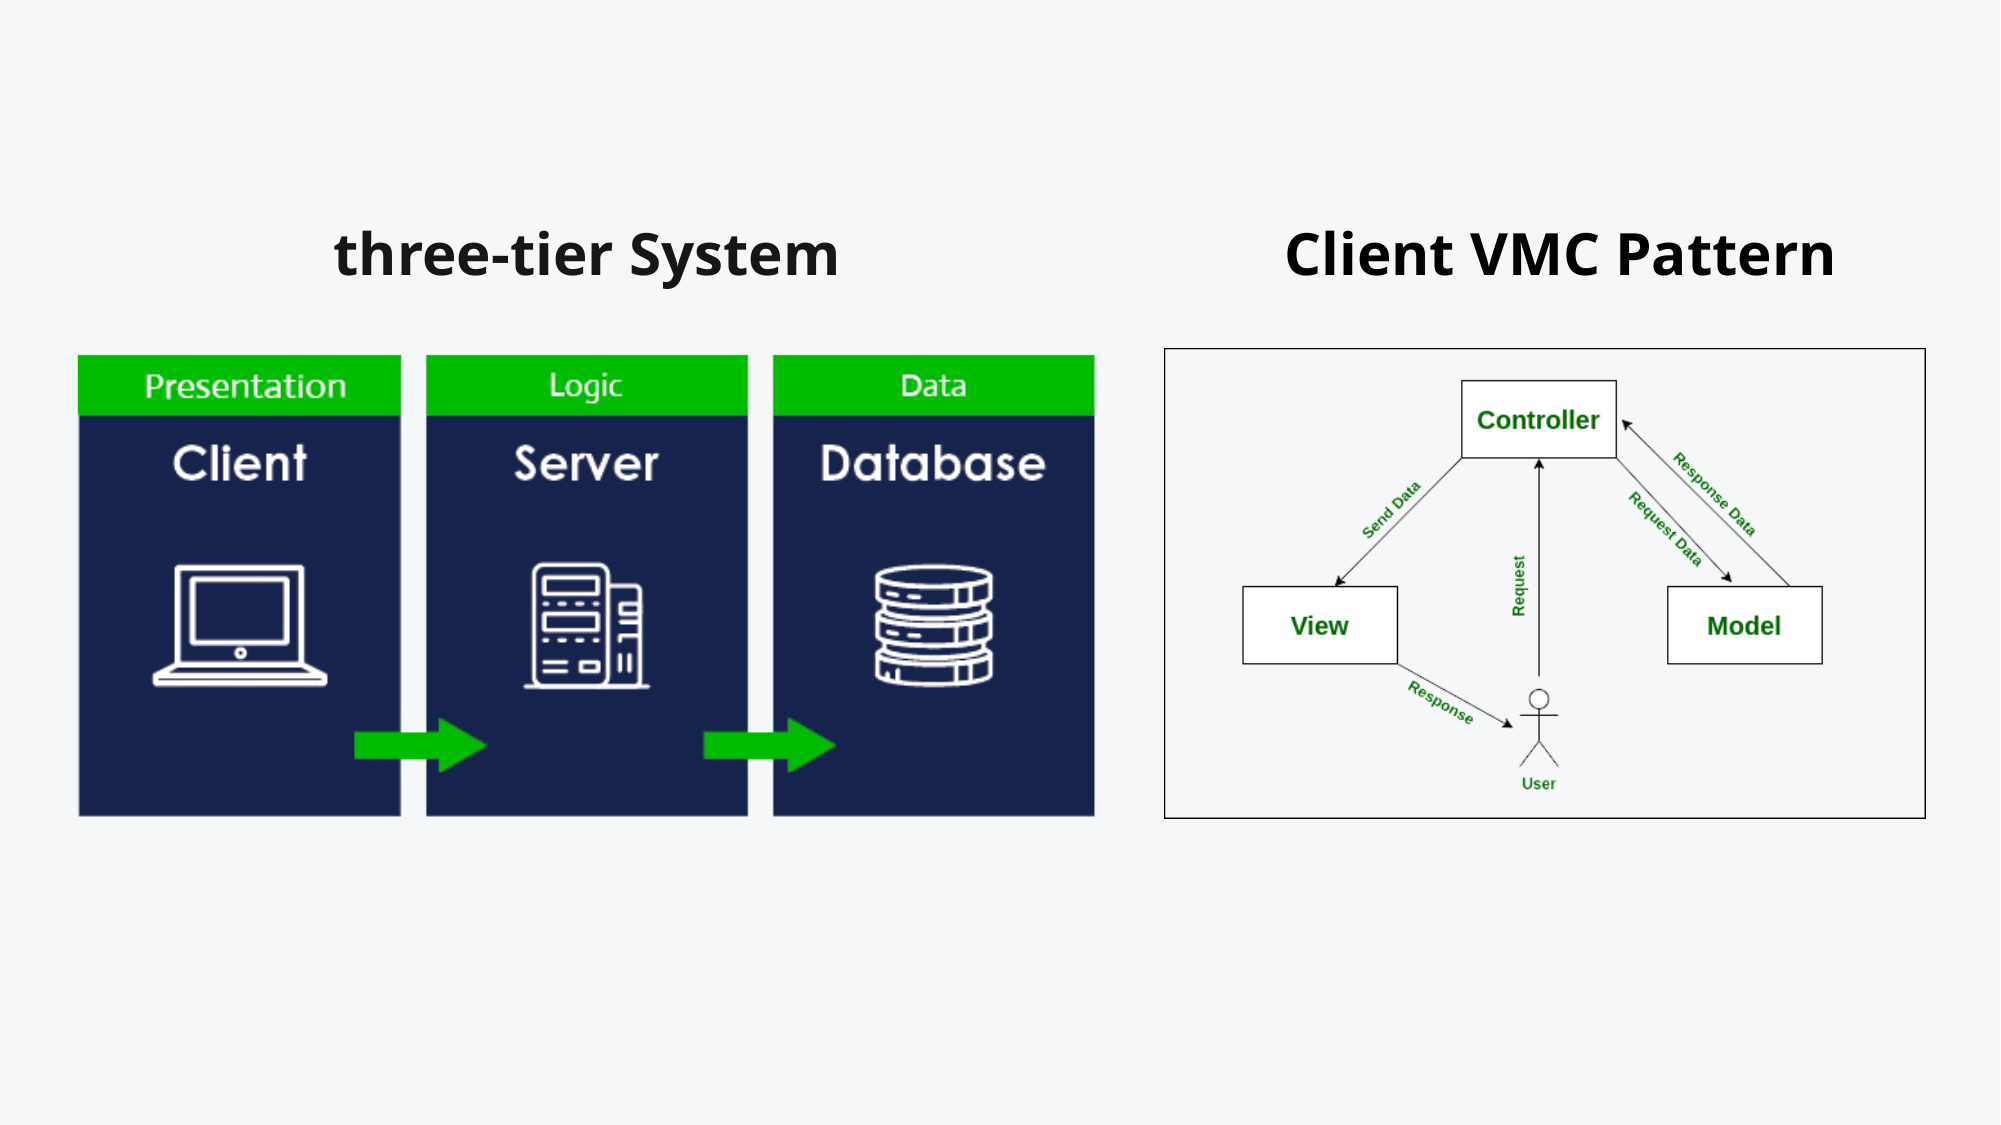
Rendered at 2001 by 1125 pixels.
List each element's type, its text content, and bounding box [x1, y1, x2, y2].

picture [1164, 348, 1926, 820]
picture [51, 285, 1124, 873]
text_box three-tier System [316, 209, 859, 285]
text_box Client VMC Pattern [1269, 209, 1852, 295]
